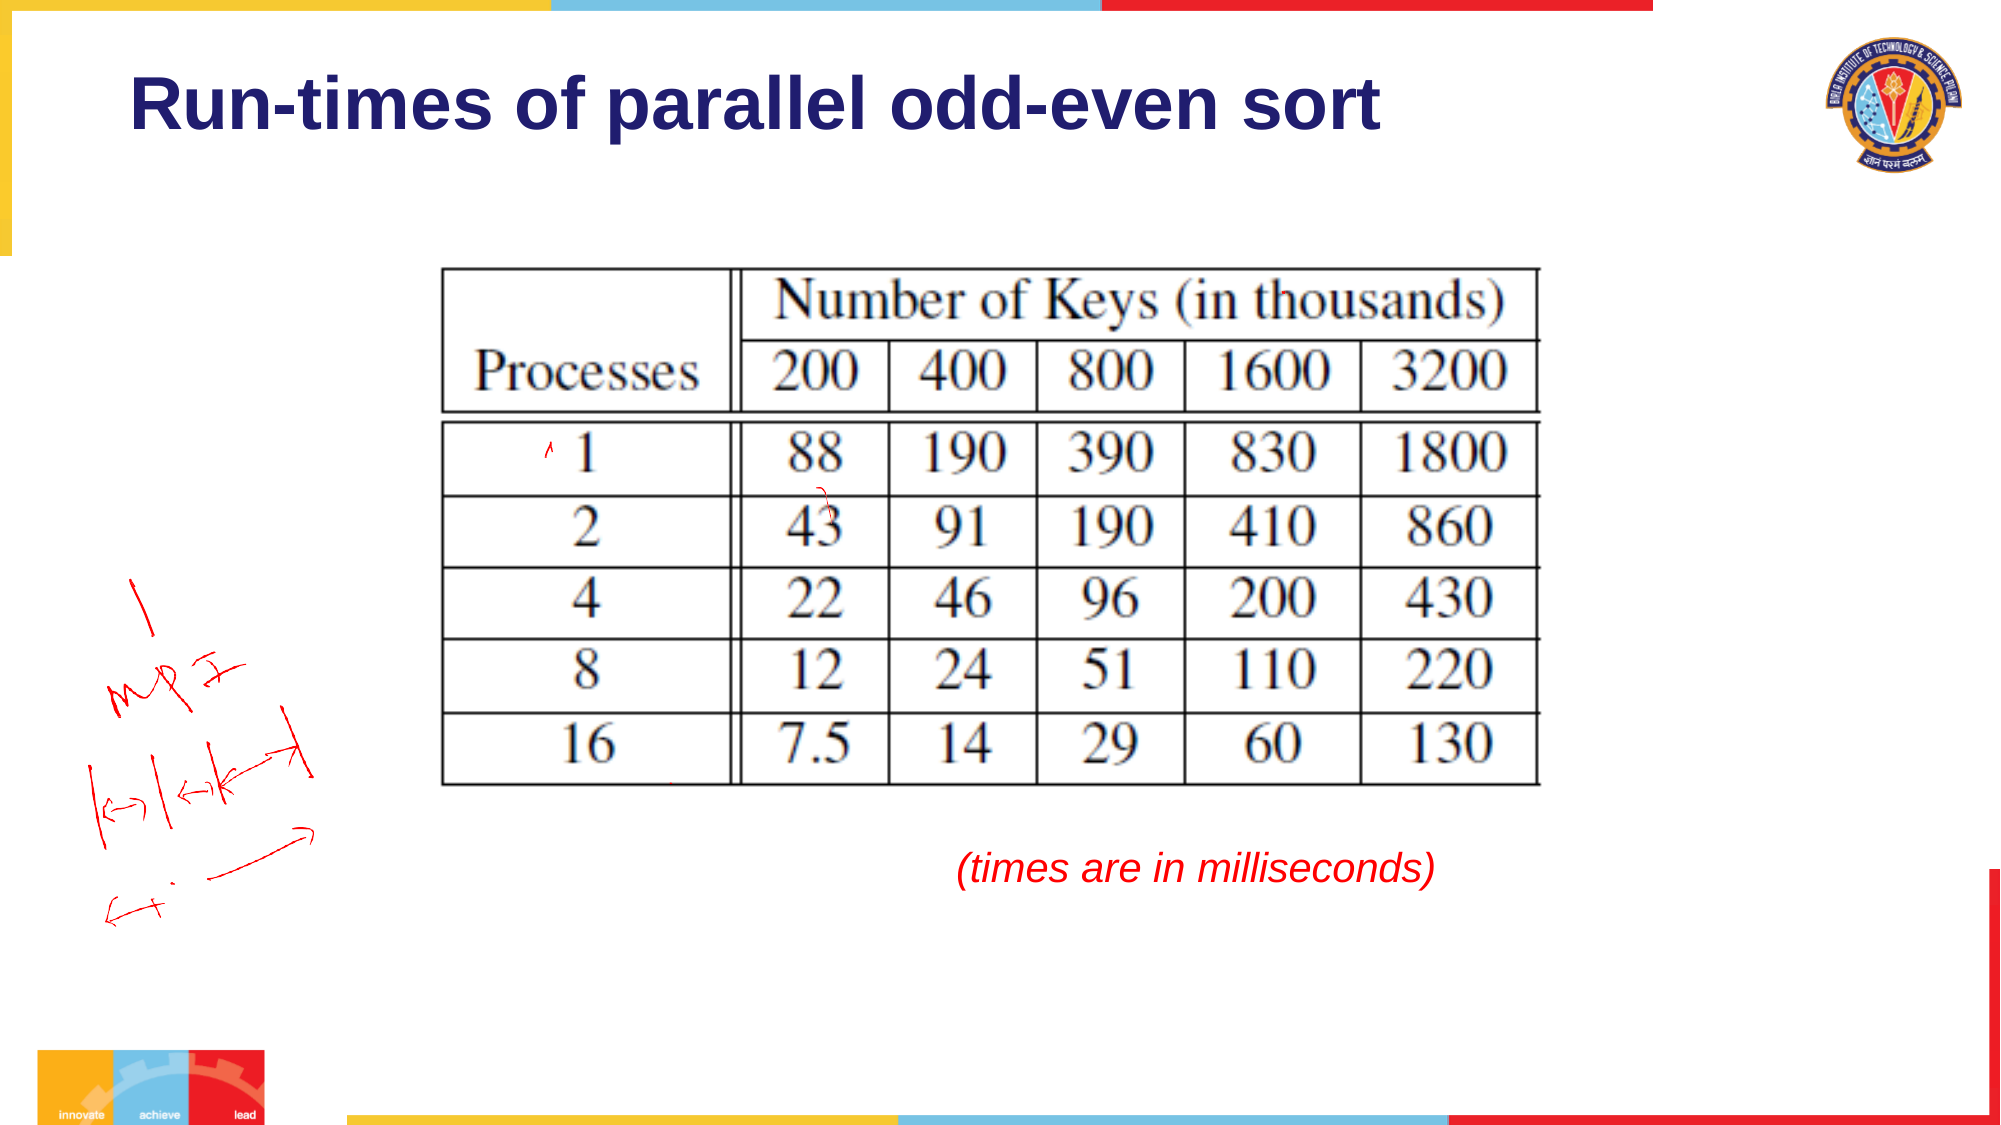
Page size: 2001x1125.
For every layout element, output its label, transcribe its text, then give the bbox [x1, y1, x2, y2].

picture [0, 0, 1653, 256]
text_box (times are in milliseconds) [953, 838, 1440, 891]
picture [1873, 37, 1962, 174]
text_box [129, 578, 155, 638]
picture [37, 1049, 265, 1125]
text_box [88, 651, 314, 886]
picture [105, 895, 165, 928]
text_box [409, 243, 1568, 808]
picture [347, 869, 2000, 1125]
title Run-times of parallel odd-even sort [127, 21, 1873, 243]
